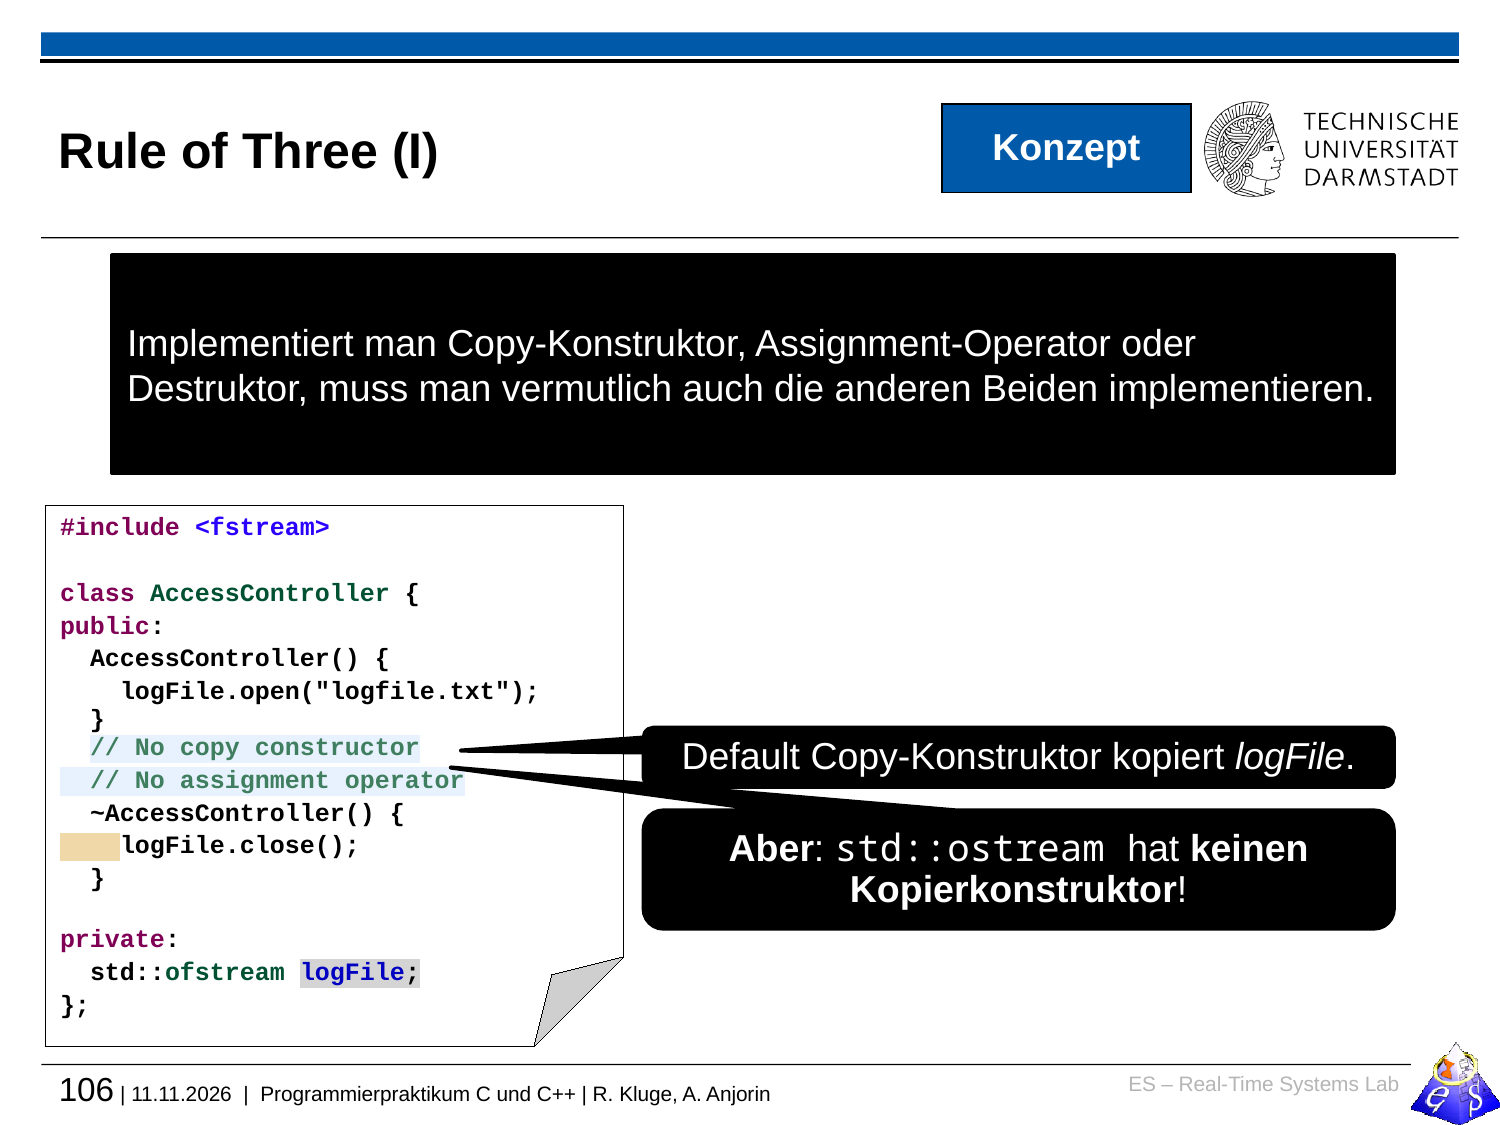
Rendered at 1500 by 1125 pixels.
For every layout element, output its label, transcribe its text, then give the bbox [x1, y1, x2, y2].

text_box Default Copy-Konstruktor kopiert logFile. [459, 725, 1396, 789]
picture [1187, 84, 1483, 214]
list Implementiert man Copy-Konstruktor, Assignment-Operator oder Destruktor, muss man vermutlich auch die anderen Beiden implementieren. [110, 253, 1396, 475]
title Rule of Three (I) [58, 80, 1187, 218]
text_box Aber: std::ostream hat keinen Kopierkonstruktor! [448, 765, 1396, 931]
text_box Konzept [941, 104, 1191, 193]
picture [1411, 1041, 1500, 1125]
text_box #include <fstream> class AccessController { public: AccessController() { logFile.open("logfile.txt"); } // No copy constructor // No assignment operator ~AccessController() { logFile.close(); } private: std::ofstream logFile; }; [45, 505, 624, 1047]
